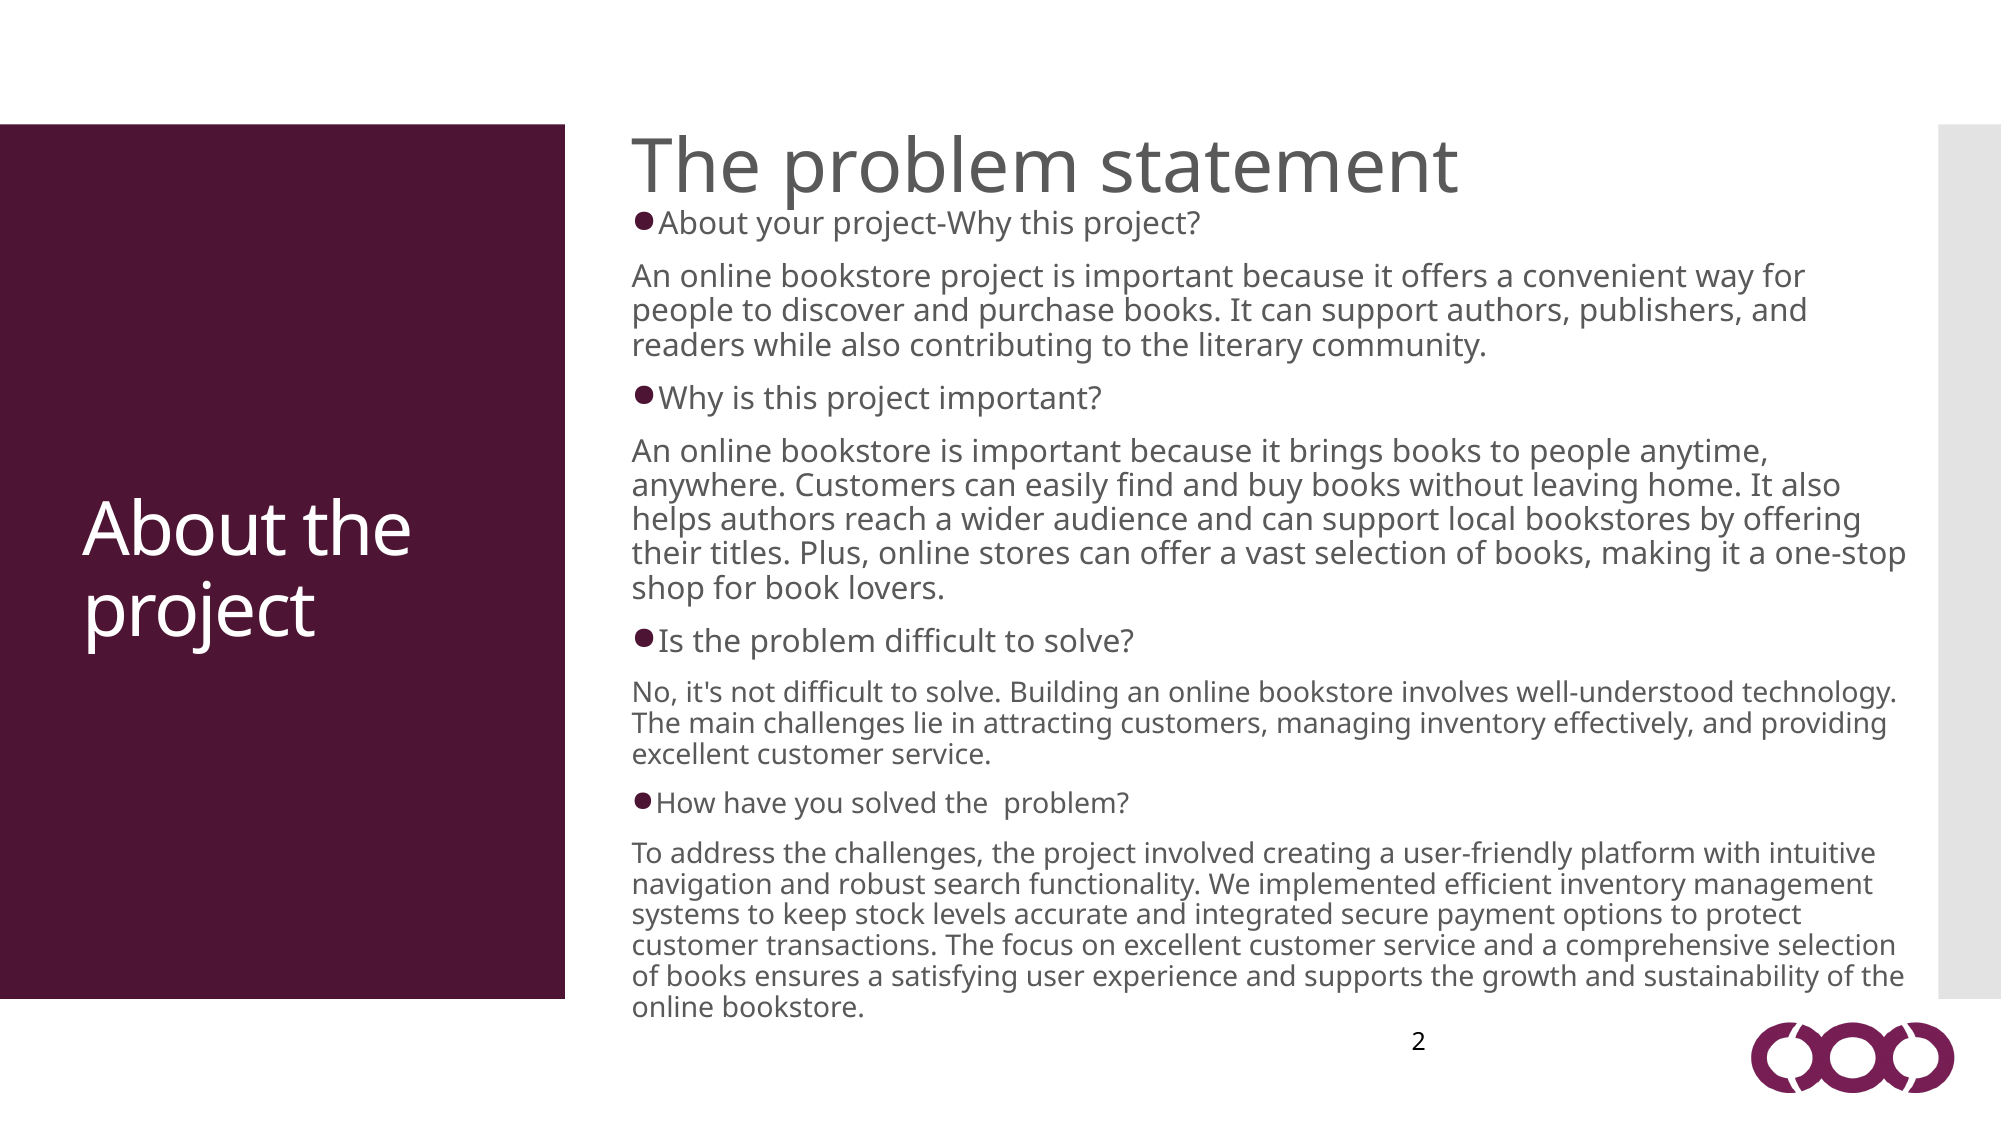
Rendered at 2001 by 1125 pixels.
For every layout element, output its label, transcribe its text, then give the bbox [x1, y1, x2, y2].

list About your project-Why this project? An online bookstore project is important because it offers a convenient way for people to discover and purchase books. It can support authors, publishers, and readers while also contributing to the literary community. Why is this project important? An online bookstore is important because it brings books to people anytime, anywhere. Customers can easily find and buy books without leaving home. It also helps authors reach a wider audience and can support local bookstores by offering their titles. Plus, online stores can offer a vast selection of books, making it a one-stop shop for book lovers. Is the problem difficult to solve? No, it's not difficult to solve. Building an online bookstore involves well-understood technology. The main challenges lie in attracting customers, managing inventory effectively, and providing excellent customer service. How have you solved the problem? To address the challenges, the project involved creating a user-friendly platform with intuitive navigation and robust search functionality. We implemented efficient inventory management systems to keep stock levels accurate and integrated secure payment options to protect customer transactions. The focus on excellent customer service and a comprehensive selection of books ensures a satisfying user experience and supports the growth and sustainability of the online bookstore. [623, 197, 1926, 1033]
slide_number 2 [966, 1011, 1434, 1074]
text_box The problem statement [624, 120, 1726, 216]
text_box About the project [75, 483, 461, 660]
picture [1746, 1014, 1959, 1101]
